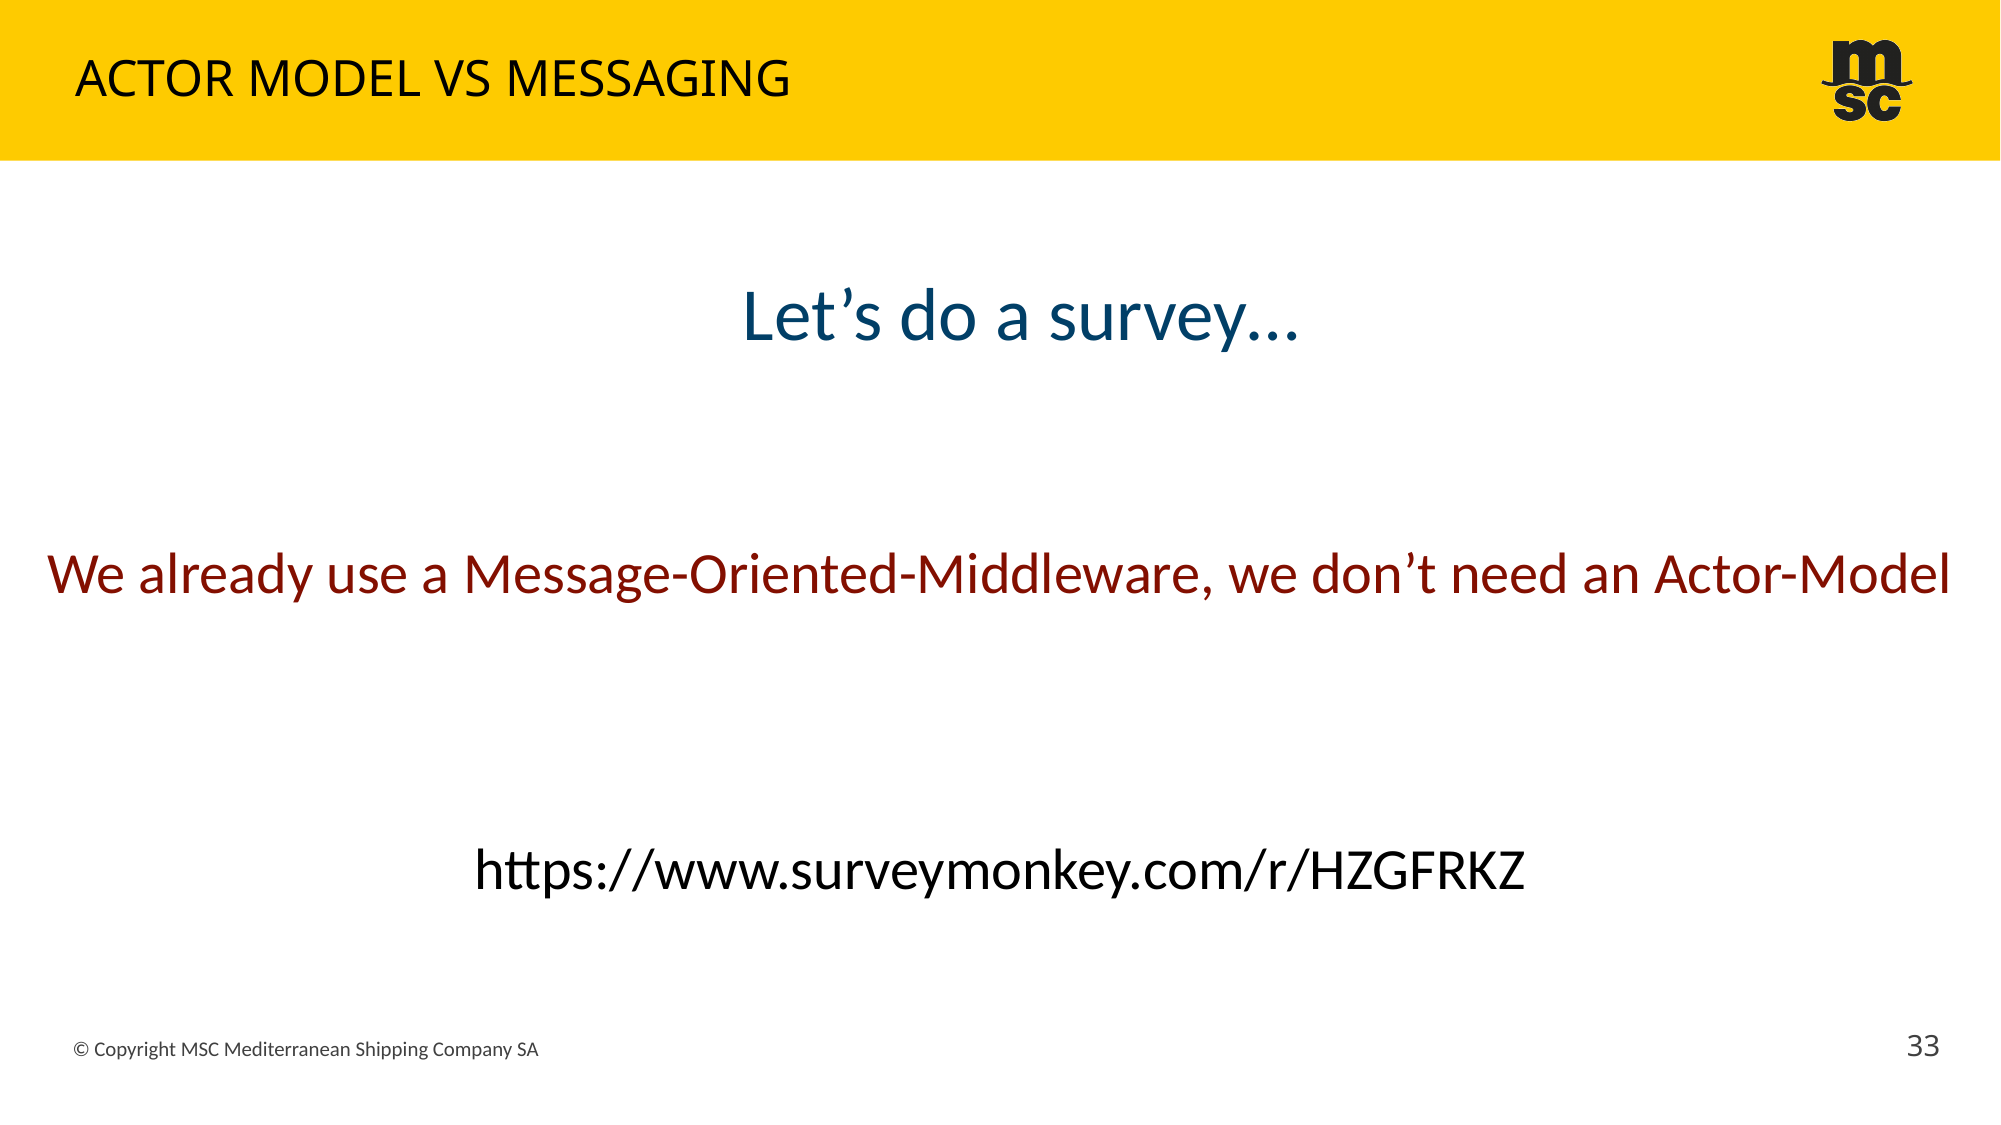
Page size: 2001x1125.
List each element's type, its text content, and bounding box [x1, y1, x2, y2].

title actor model vs MESSAGING [75, 6, 1474, 155]
text_box Let’s do a survey… [727, 258, 1315, 364]
slide_number 33 [1879, 1019, 1956, 1070]
footer © Copyright MSC Mediterranean Shipping Company SA [57, 1027, 663, 1079]
picture [1797, 5, 1937, 157]
text_box https://www.surveymonkey.com/r/HZGFRKZ [459, 823, 1541, 909]
text_box We already use a Message-Oriented-Middleware, we don’t need an Actor-Model [32, 528, 1968, 613]
